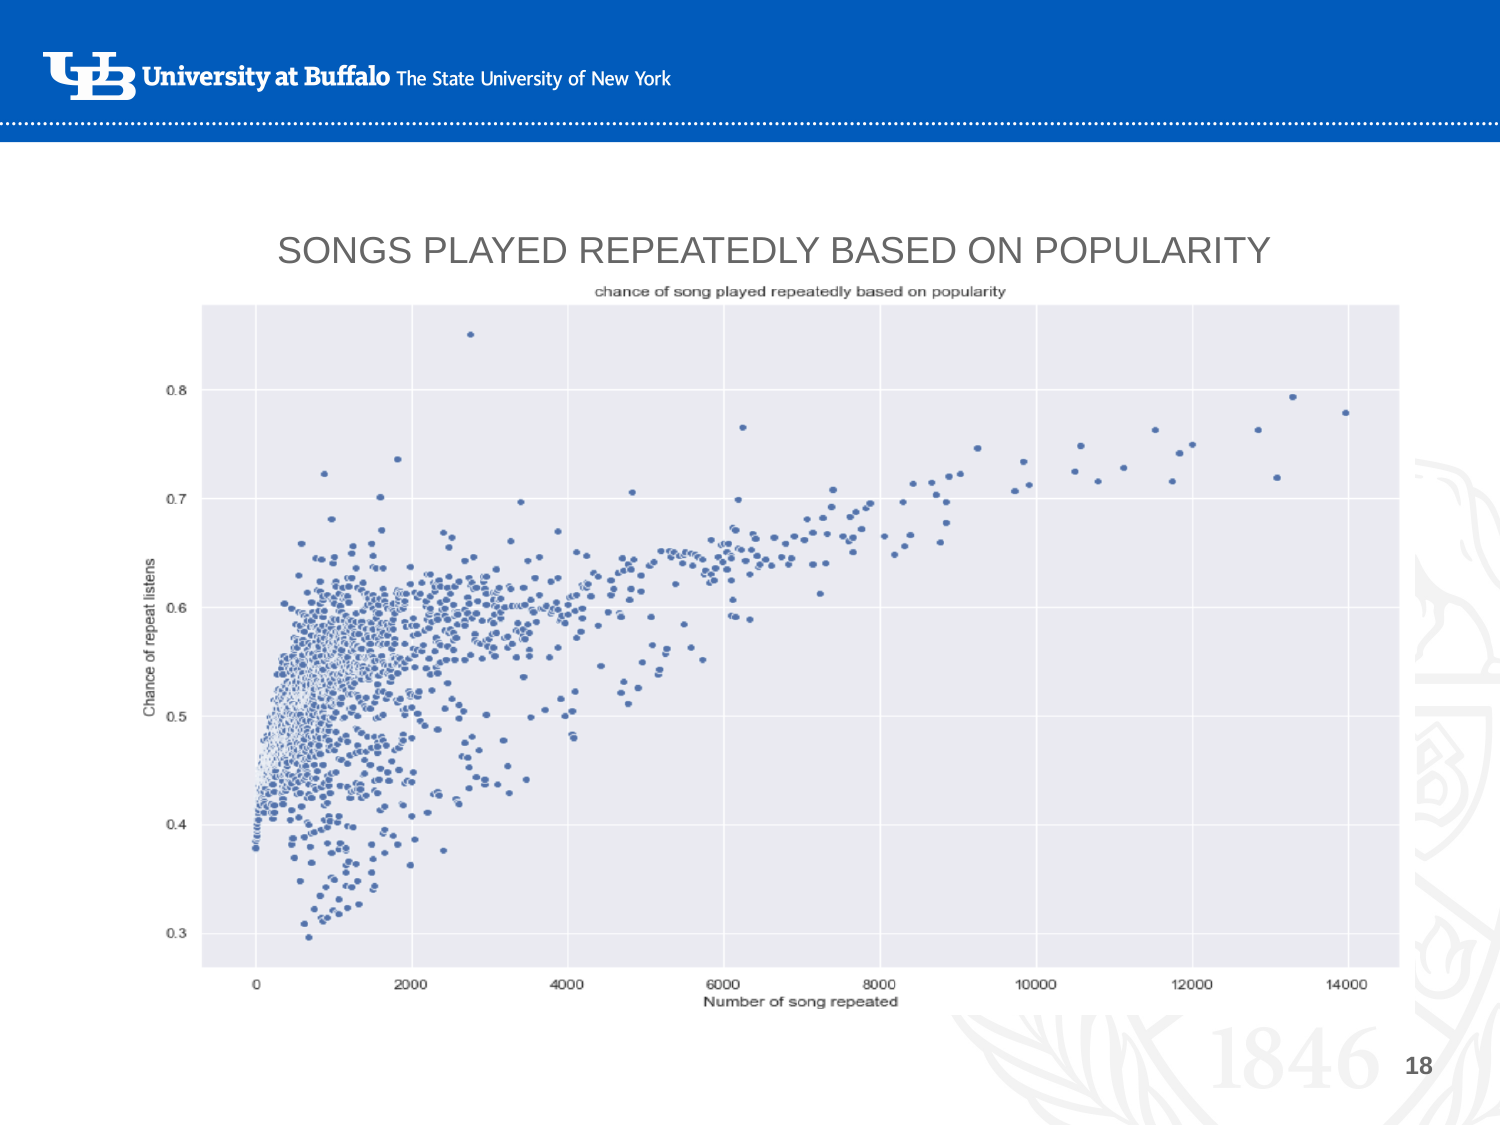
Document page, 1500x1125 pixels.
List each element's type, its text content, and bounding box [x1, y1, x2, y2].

picture [0, 0, 1500, 1125]
text_box SONGS PLAYED REPEATEDLY BASED ON POPULARITY [243, 218, 1306, 279]
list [134, 279, 1415, 1015]
